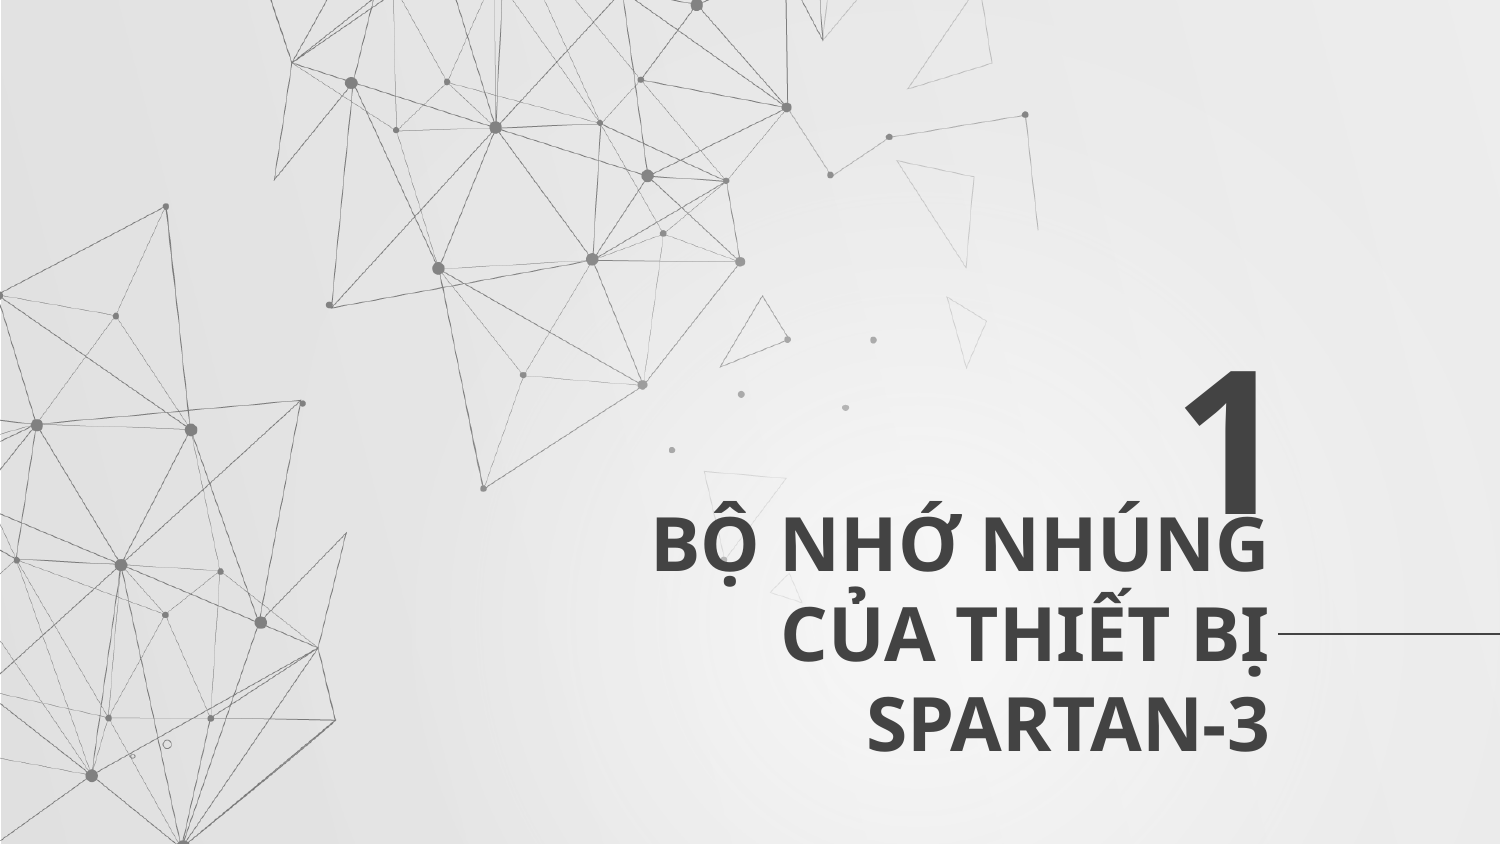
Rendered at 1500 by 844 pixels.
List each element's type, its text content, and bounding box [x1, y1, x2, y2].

title BỘ NHỚ NHÚNG CỦA THIẾT BỊ SPARTAN-3 [524, 473, 1286, 789]
picture [0, 0, 1500, 844]
title 1 [1151, 360, 1304, 509]
